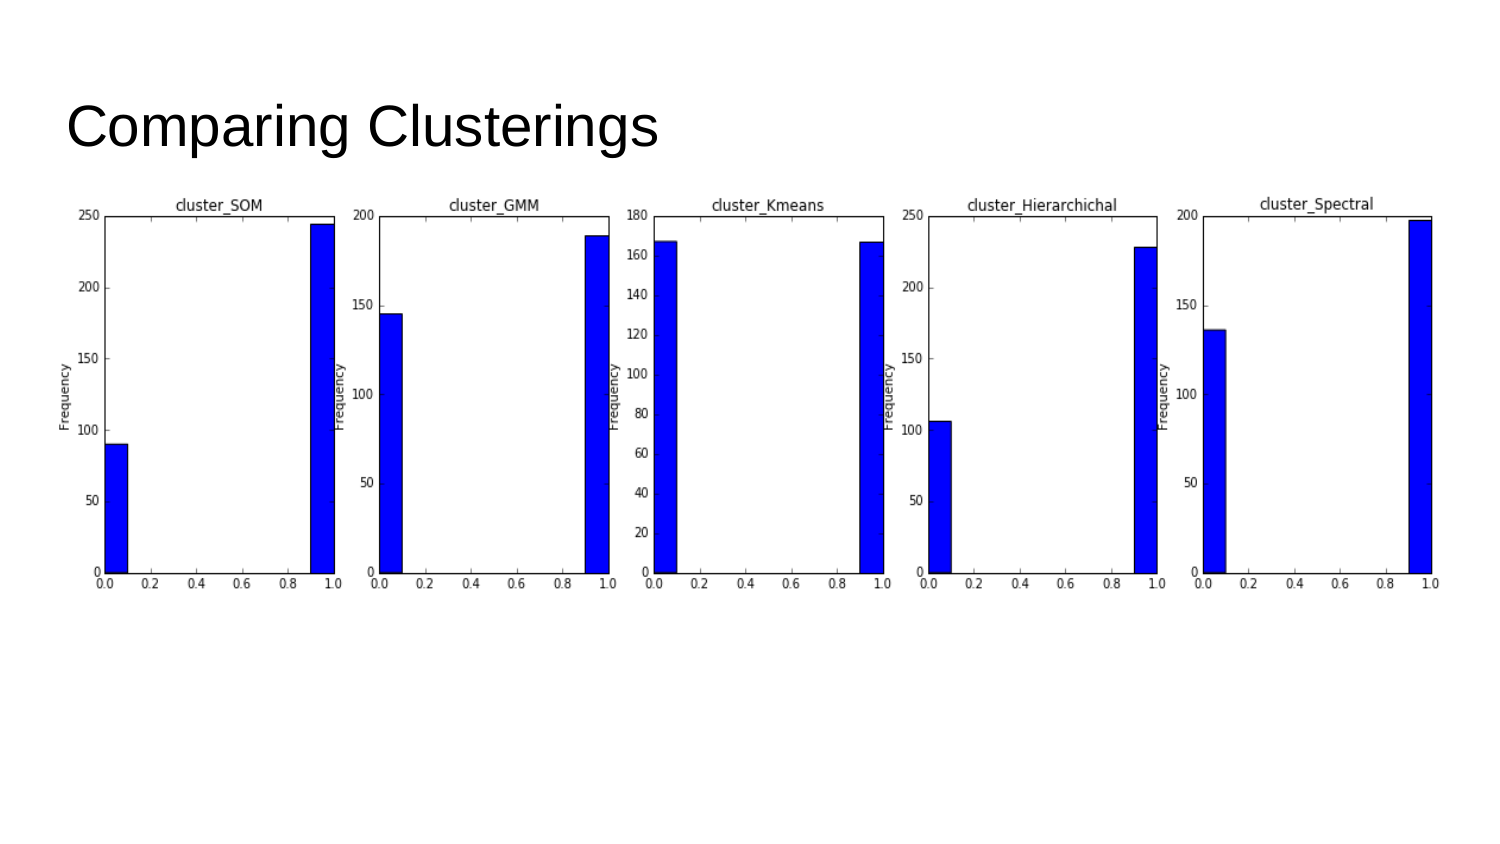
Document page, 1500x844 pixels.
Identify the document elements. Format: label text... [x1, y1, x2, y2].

title Comparing Clusterings [51, 72, 1449, 167]
picture [50, 188, 1450, 601]
